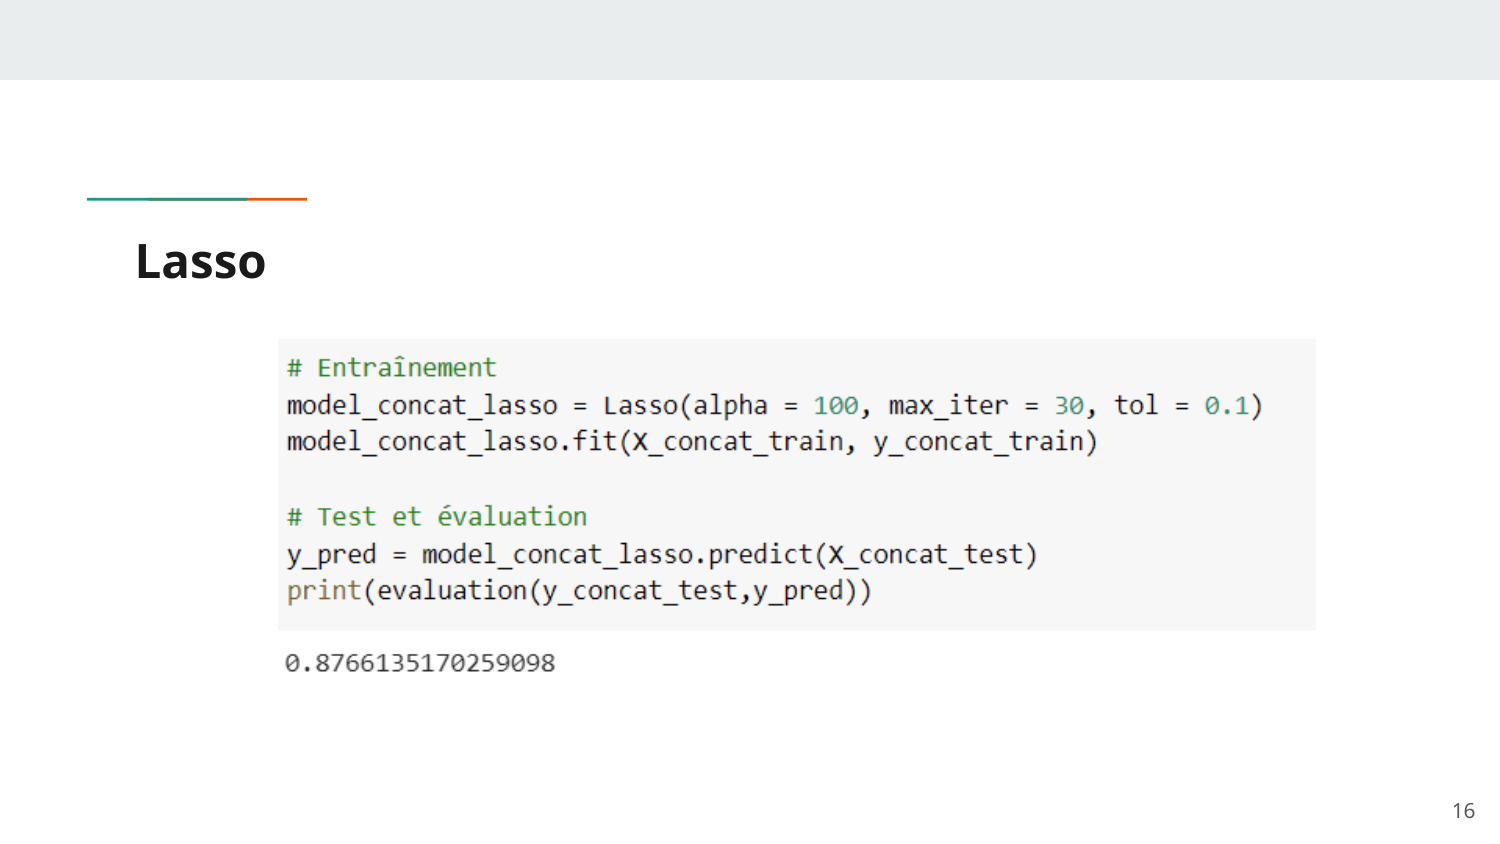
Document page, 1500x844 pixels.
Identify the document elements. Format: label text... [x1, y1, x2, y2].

title Lasso [119, 216, 1381, 305]
slide_number ‹#› [1400, 779, 1491, 844]
picture [277, 339, 1316, 689]
